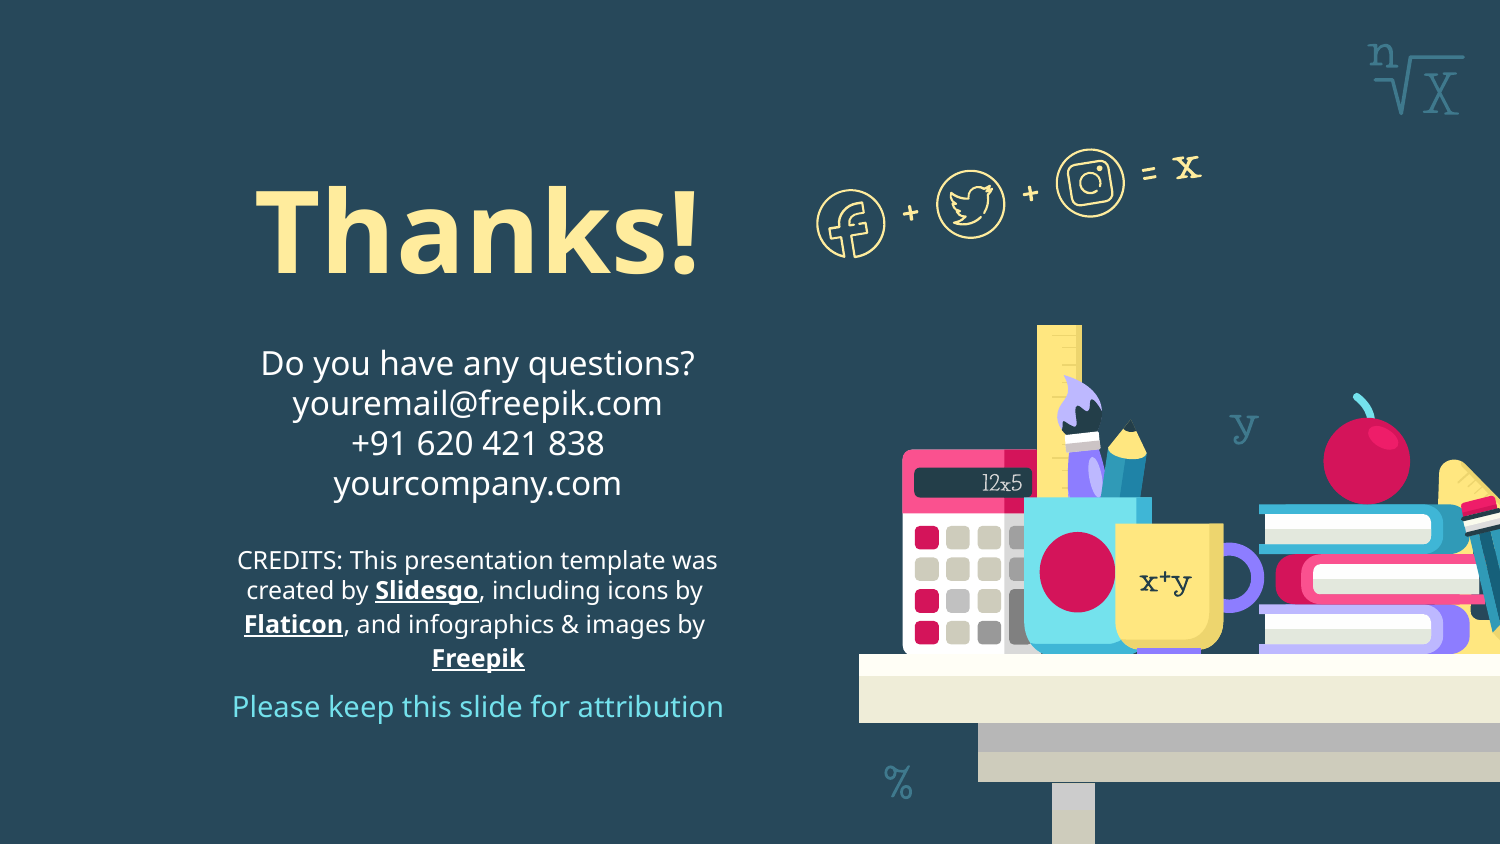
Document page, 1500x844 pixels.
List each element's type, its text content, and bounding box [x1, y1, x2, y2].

title Thanks! [135, 145, 821, 312]
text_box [902, 324, 1265, 652]
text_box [859, 653, 1500, 844]
subtitle Do you have any questions? youremail@freepik.com +91 620 421 838 yourcompany.com [221, 327, 735, 560]
text_box Please keep this slide for attribution [152, 667, 804, 727]
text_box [1269, 392, 1500, 652]
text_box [810, 143, 1203, 264]
